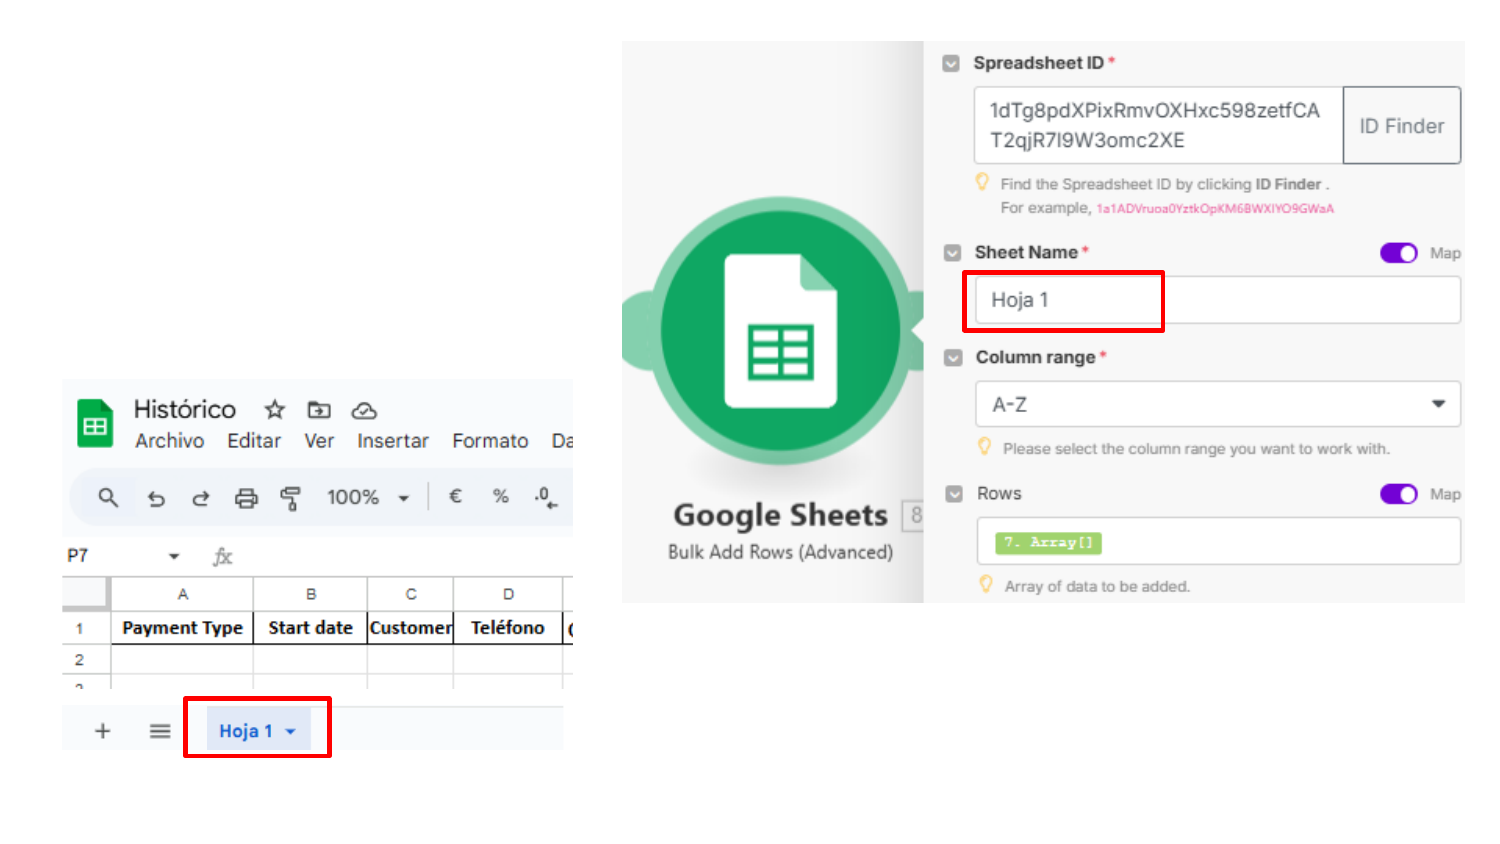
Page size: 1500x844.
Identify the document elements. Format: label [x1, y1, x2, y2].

picture [62, 379, 574, 690]
text_box [185, 699, 330, 703]
picture [621, 40, 1465, 603]
picture [62, 704, 564, 750]
